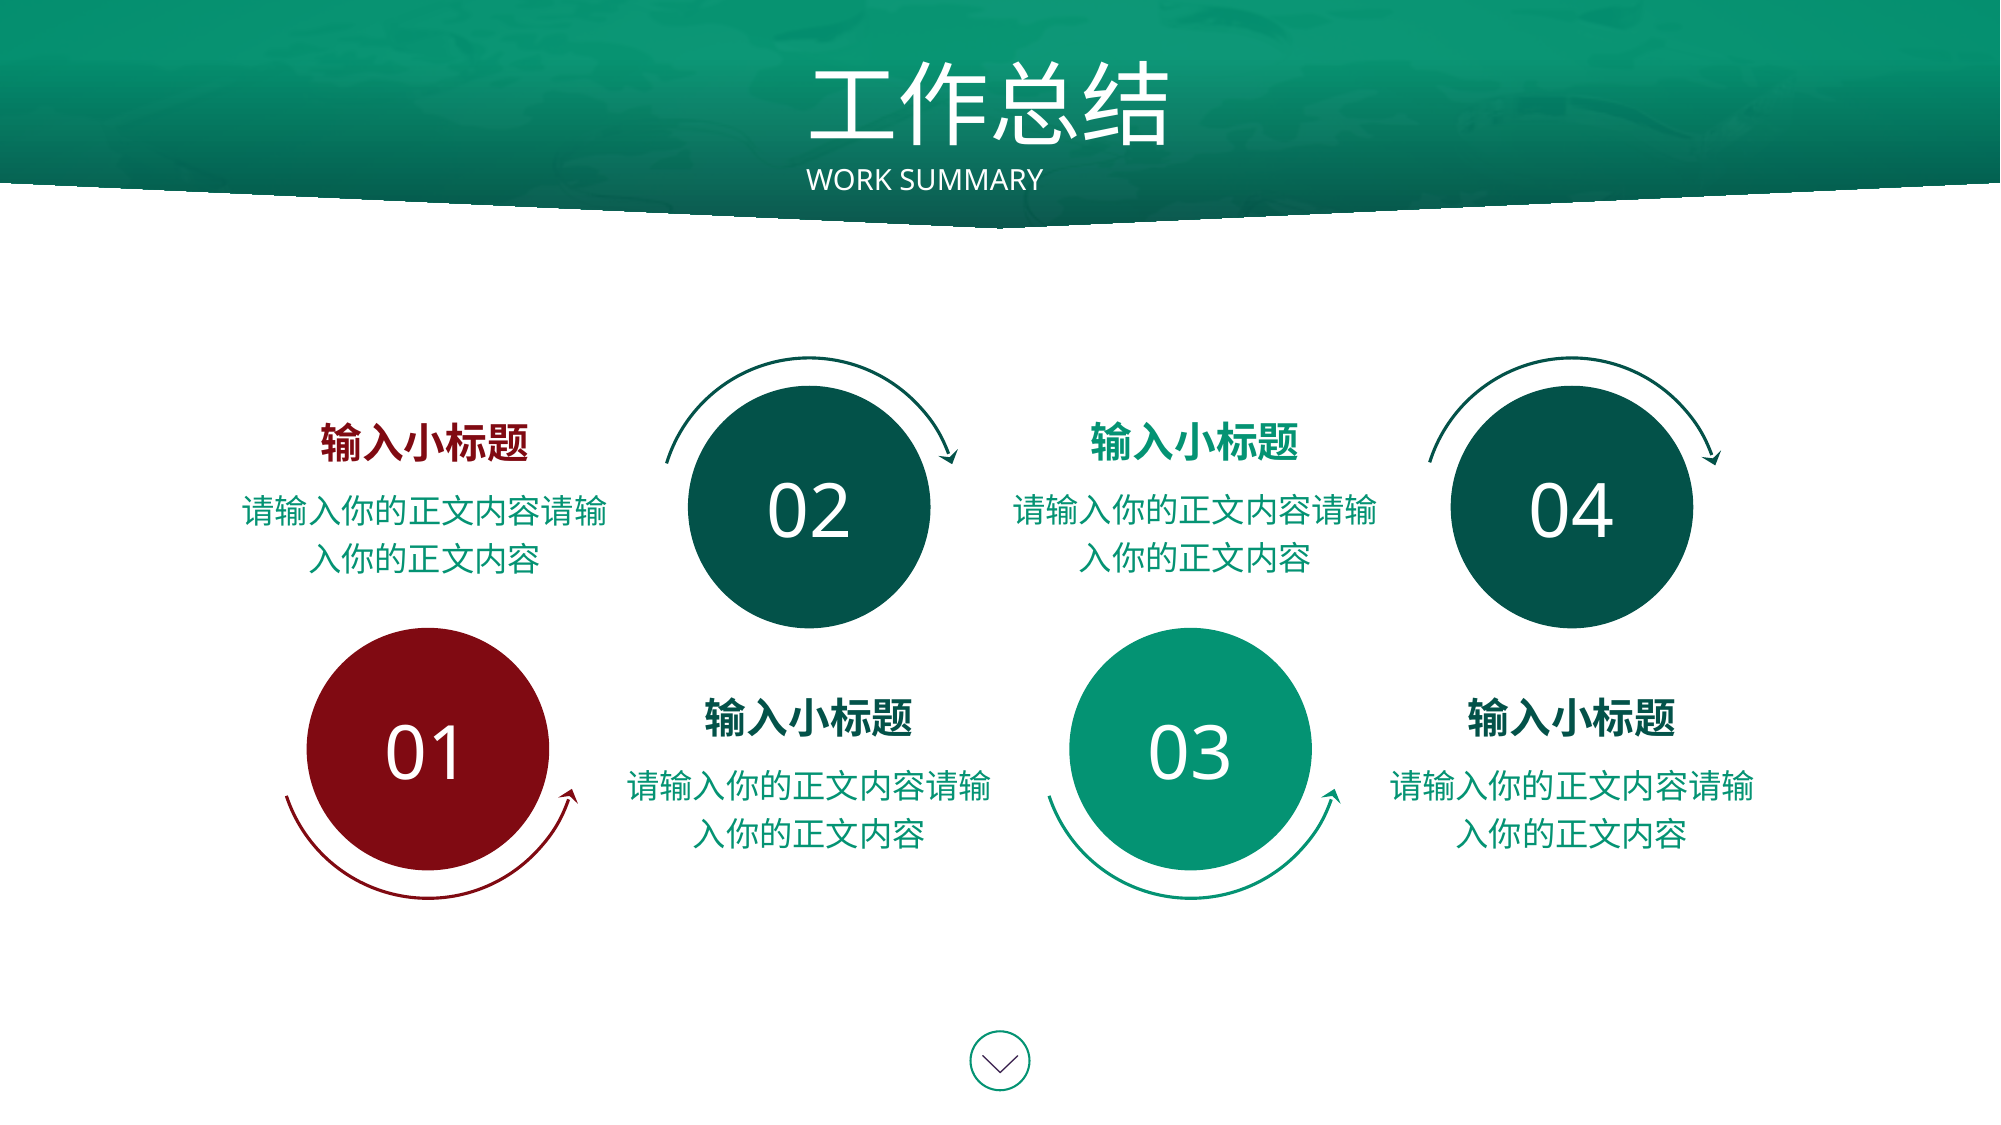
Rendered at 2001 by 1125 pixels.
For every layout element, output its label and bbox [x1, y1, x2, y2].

text_box [595, 684, 1024, 859]
picture [981, 1042, 1019, 1079]
text_box [1041, 599, 1340, 899]
text_box [1422, 357, 1722, 657]
text_box [1357, 684, 1787, 859]
text_box [278, 599, 578, 899]
text_box [791, 39, 1209, 205]
text_box [659, 357, 959, 657]
text_box [981, 408, 1410, 583]
text_box [210, 409, 639, 583]
